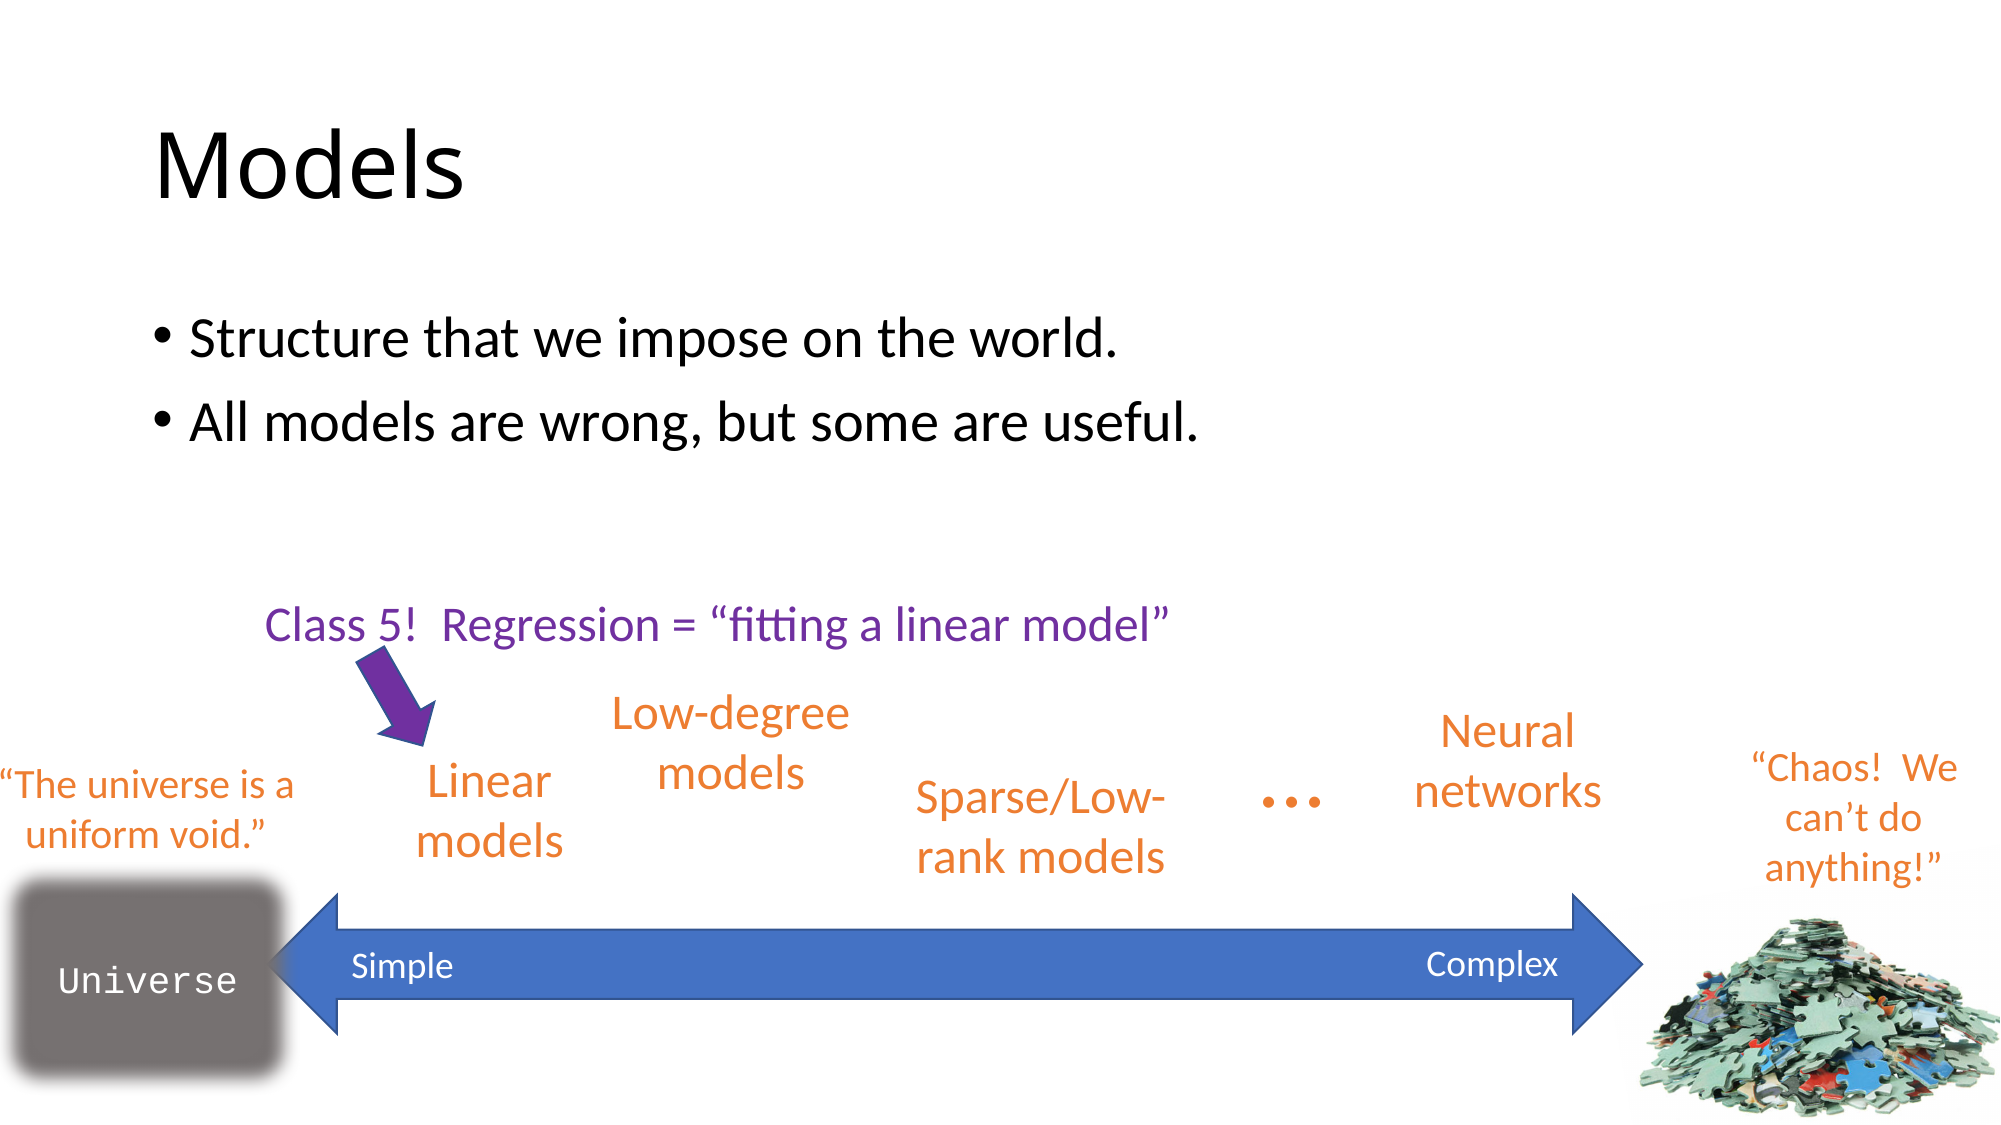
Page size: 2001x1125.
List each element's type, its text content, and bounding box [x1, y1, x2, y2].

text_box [0, 672, 2000, 1125]
list Structure that we impose on the world. All models are wrong, but some are useful. [137, 299, 1863, 482]
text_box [250, 583, 1425, 753]
title Models [137, 59, 1863, 278]
